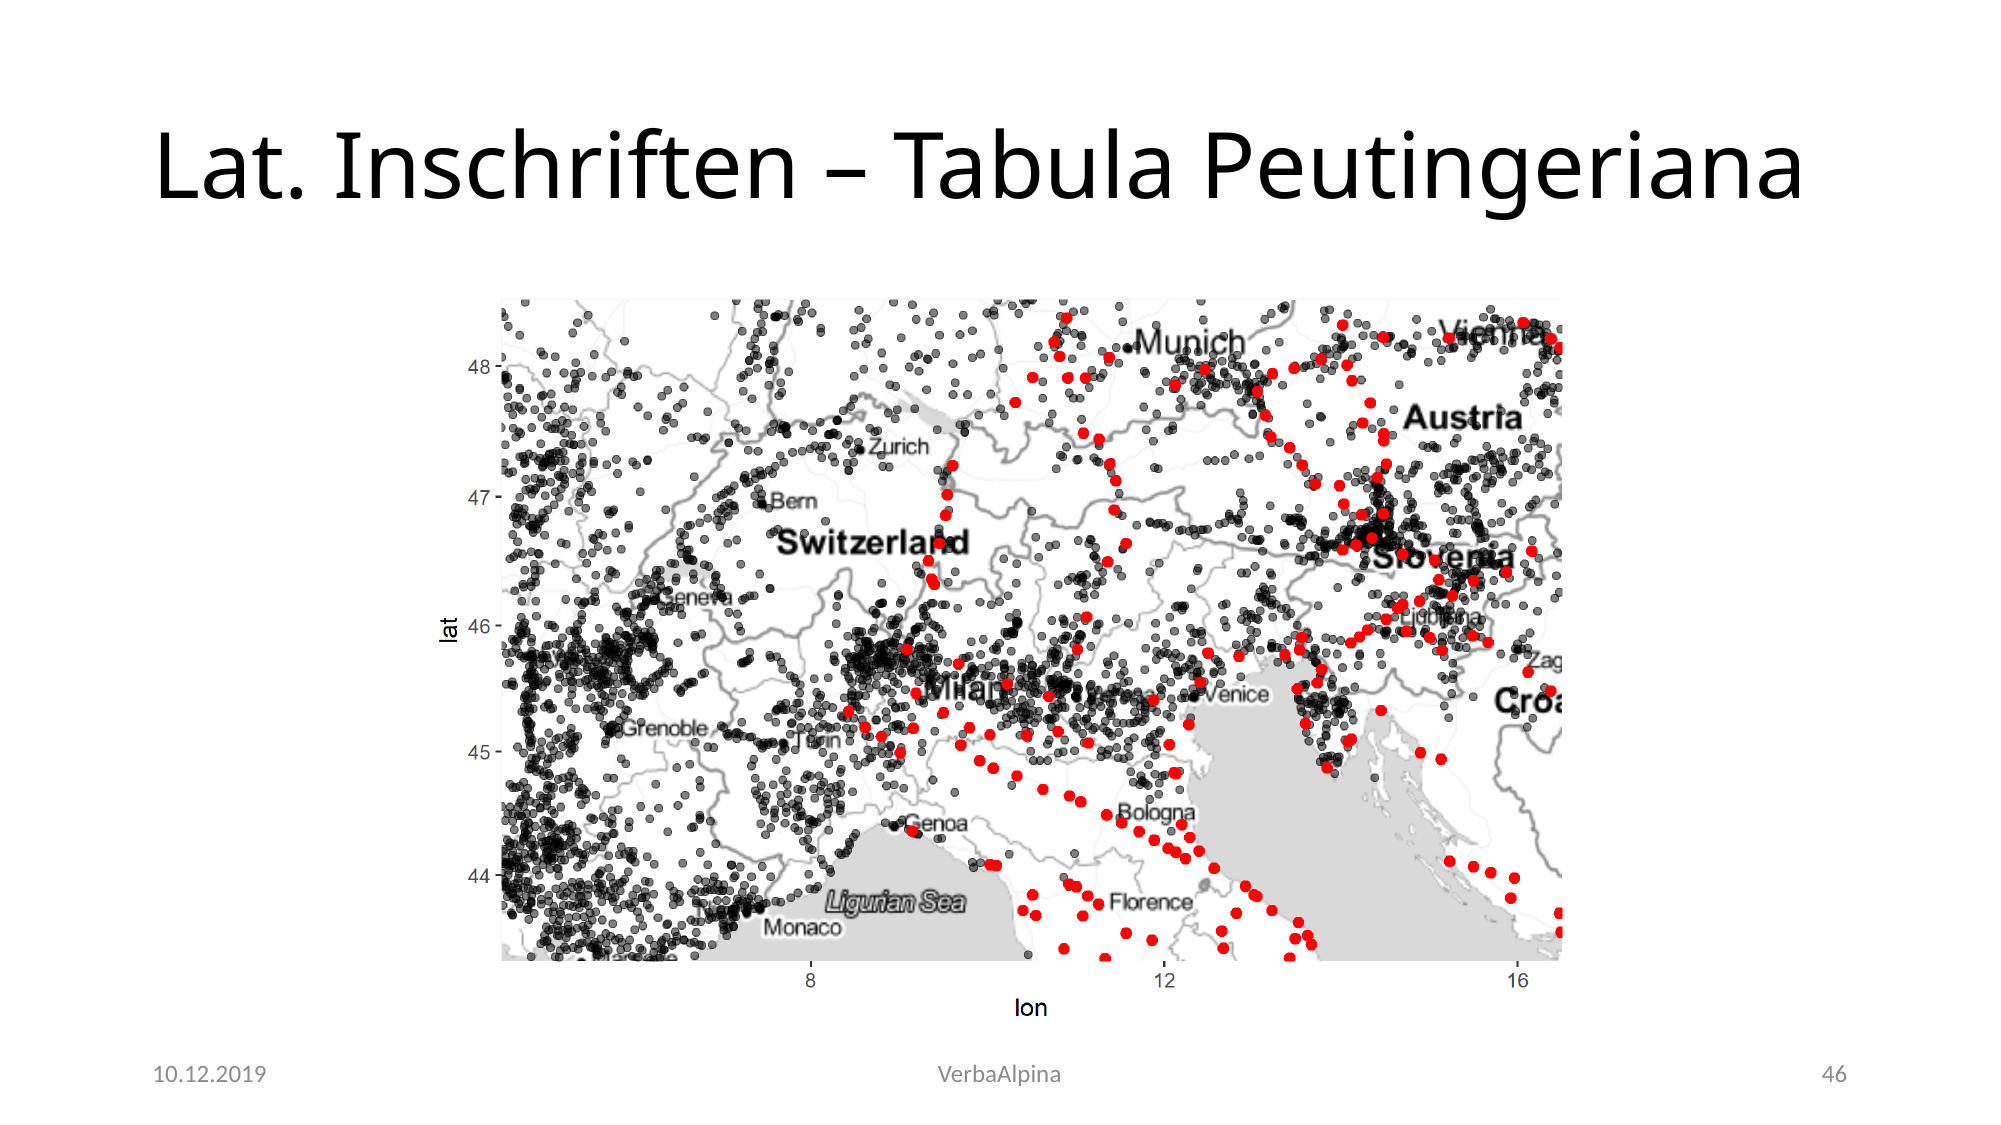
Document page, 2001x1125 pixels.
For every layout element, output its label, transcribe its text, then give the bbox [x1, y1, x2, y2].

slide_number 46 [1412, 1042, 1863, 1103]
footer VerbaAlpina [662, 1043, 1338, 1103]
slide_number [137, 1042, 588, 1103]
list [425, 277, 1574, 1043]
title Lat. Inschriften – Tabula Peutingeriana [137, 59, 1863, 278]
